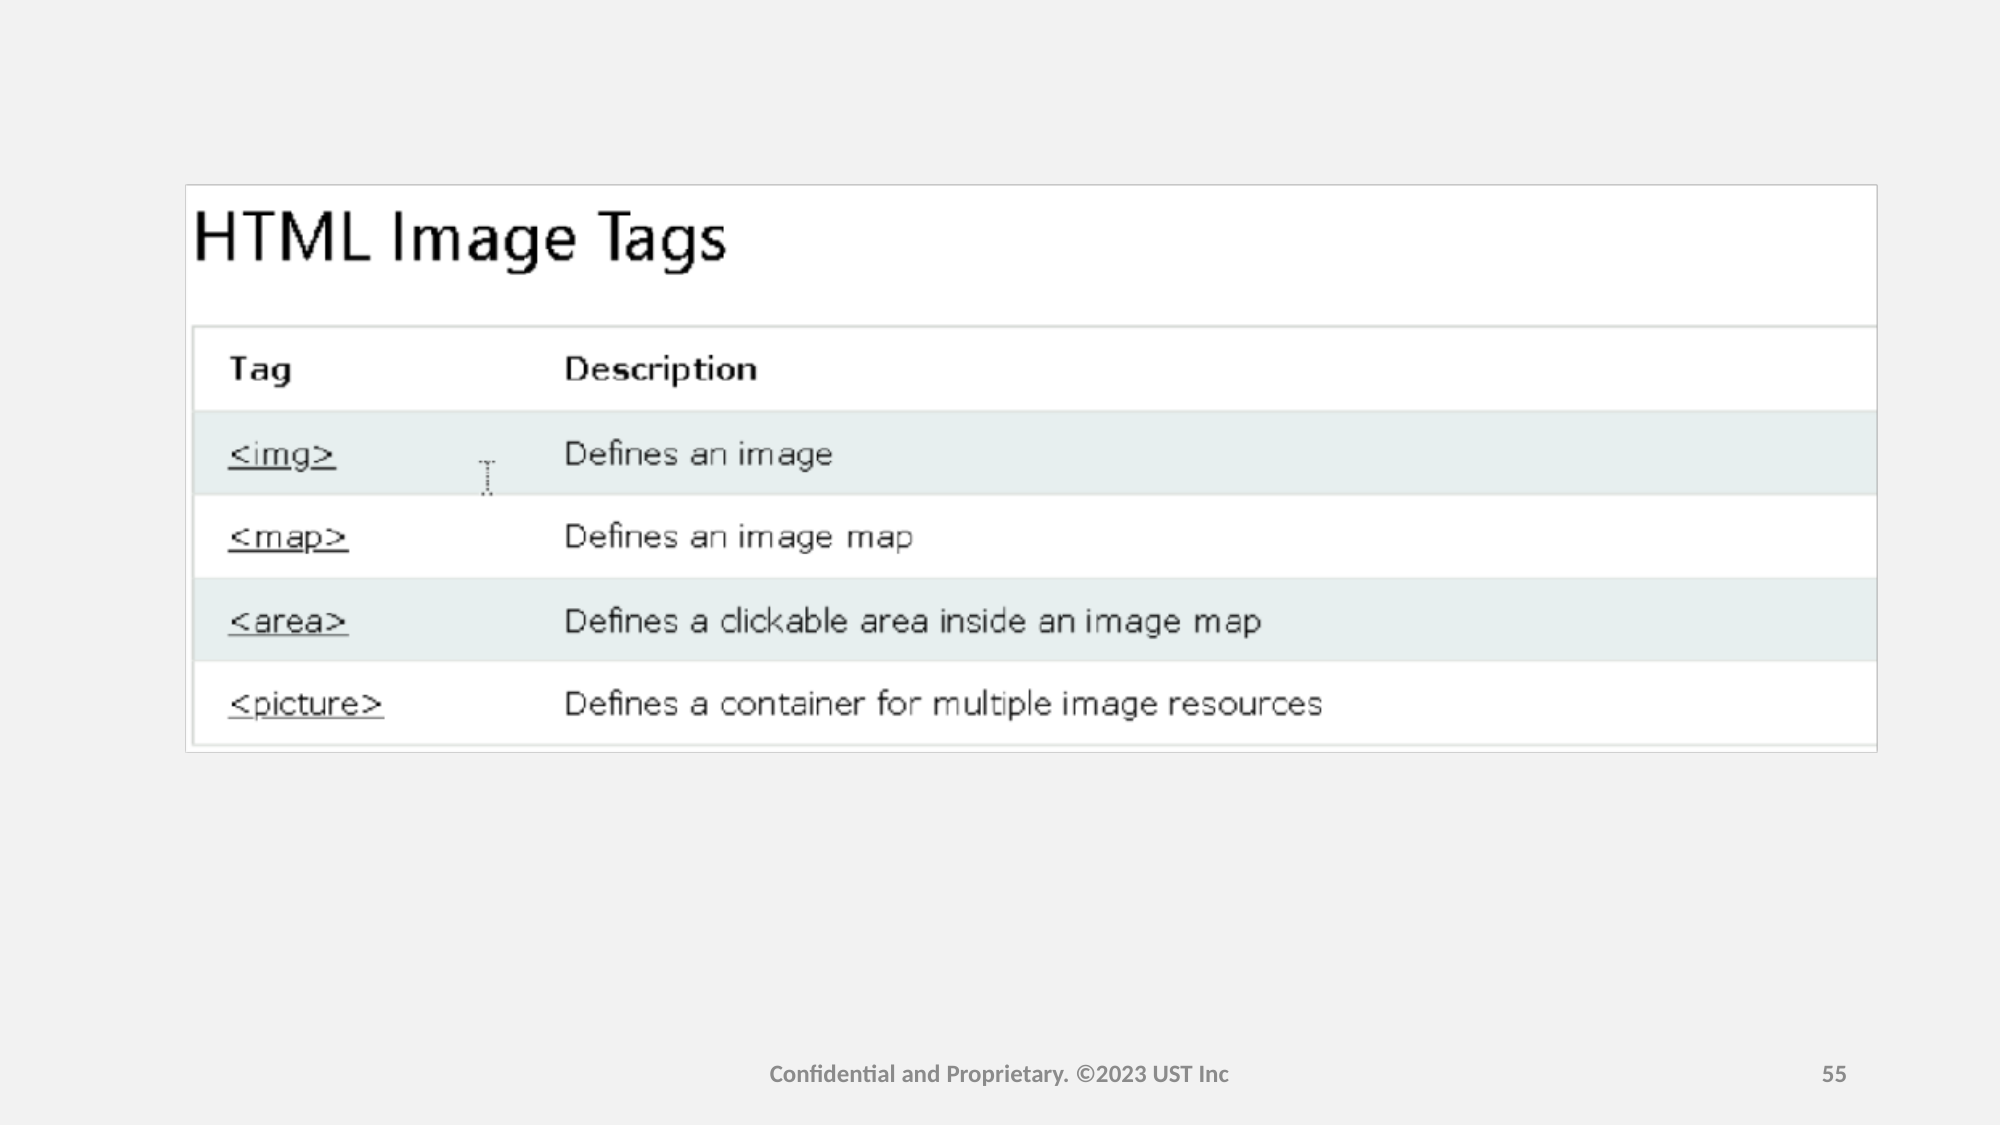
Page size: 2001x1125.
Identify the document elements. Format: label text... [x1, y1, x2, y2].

slide_number 55 [1412, 1042, 1863, 1103]
footer Confidential and Proprietary. ©2023 UST Inc [662, 1042, 1338, 1103]
picture [168, 174, 1879, 761]
